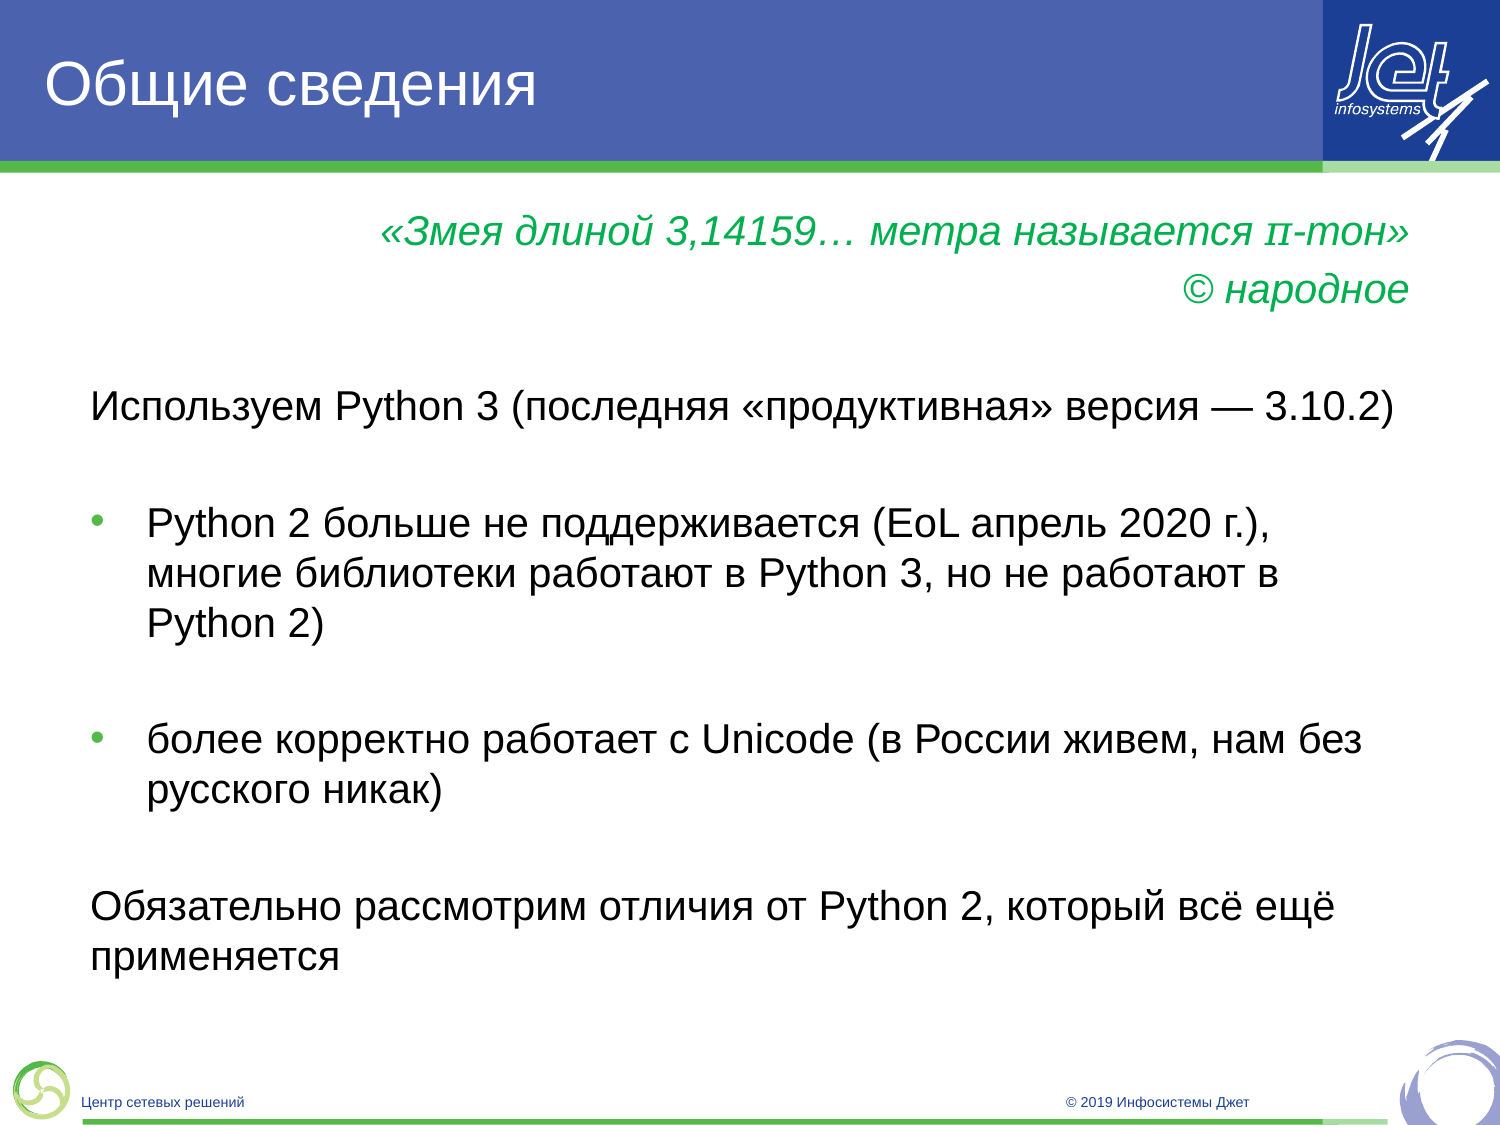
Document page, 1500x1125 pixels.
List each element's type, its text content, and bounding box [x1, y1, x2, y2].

list «Змея длиной 3,14159… метра называется 𝜋-тон» © народное Используем Python 3 (последняя «продуктивная» версия — 3.10.2) Python 2 больше не поддерживается (EoL апрель 2020 г.), многие библиотеки работают в Python 3, но не работают в Python 2) более корректно работает с Unicode (в России живем, нам без русского никак) Обязательно рассмотрим отличия от Python 2, который всё ещё применяется [75, 196, 1425, 1059]
title Общие сведения [29, 21, 1294, 140]
